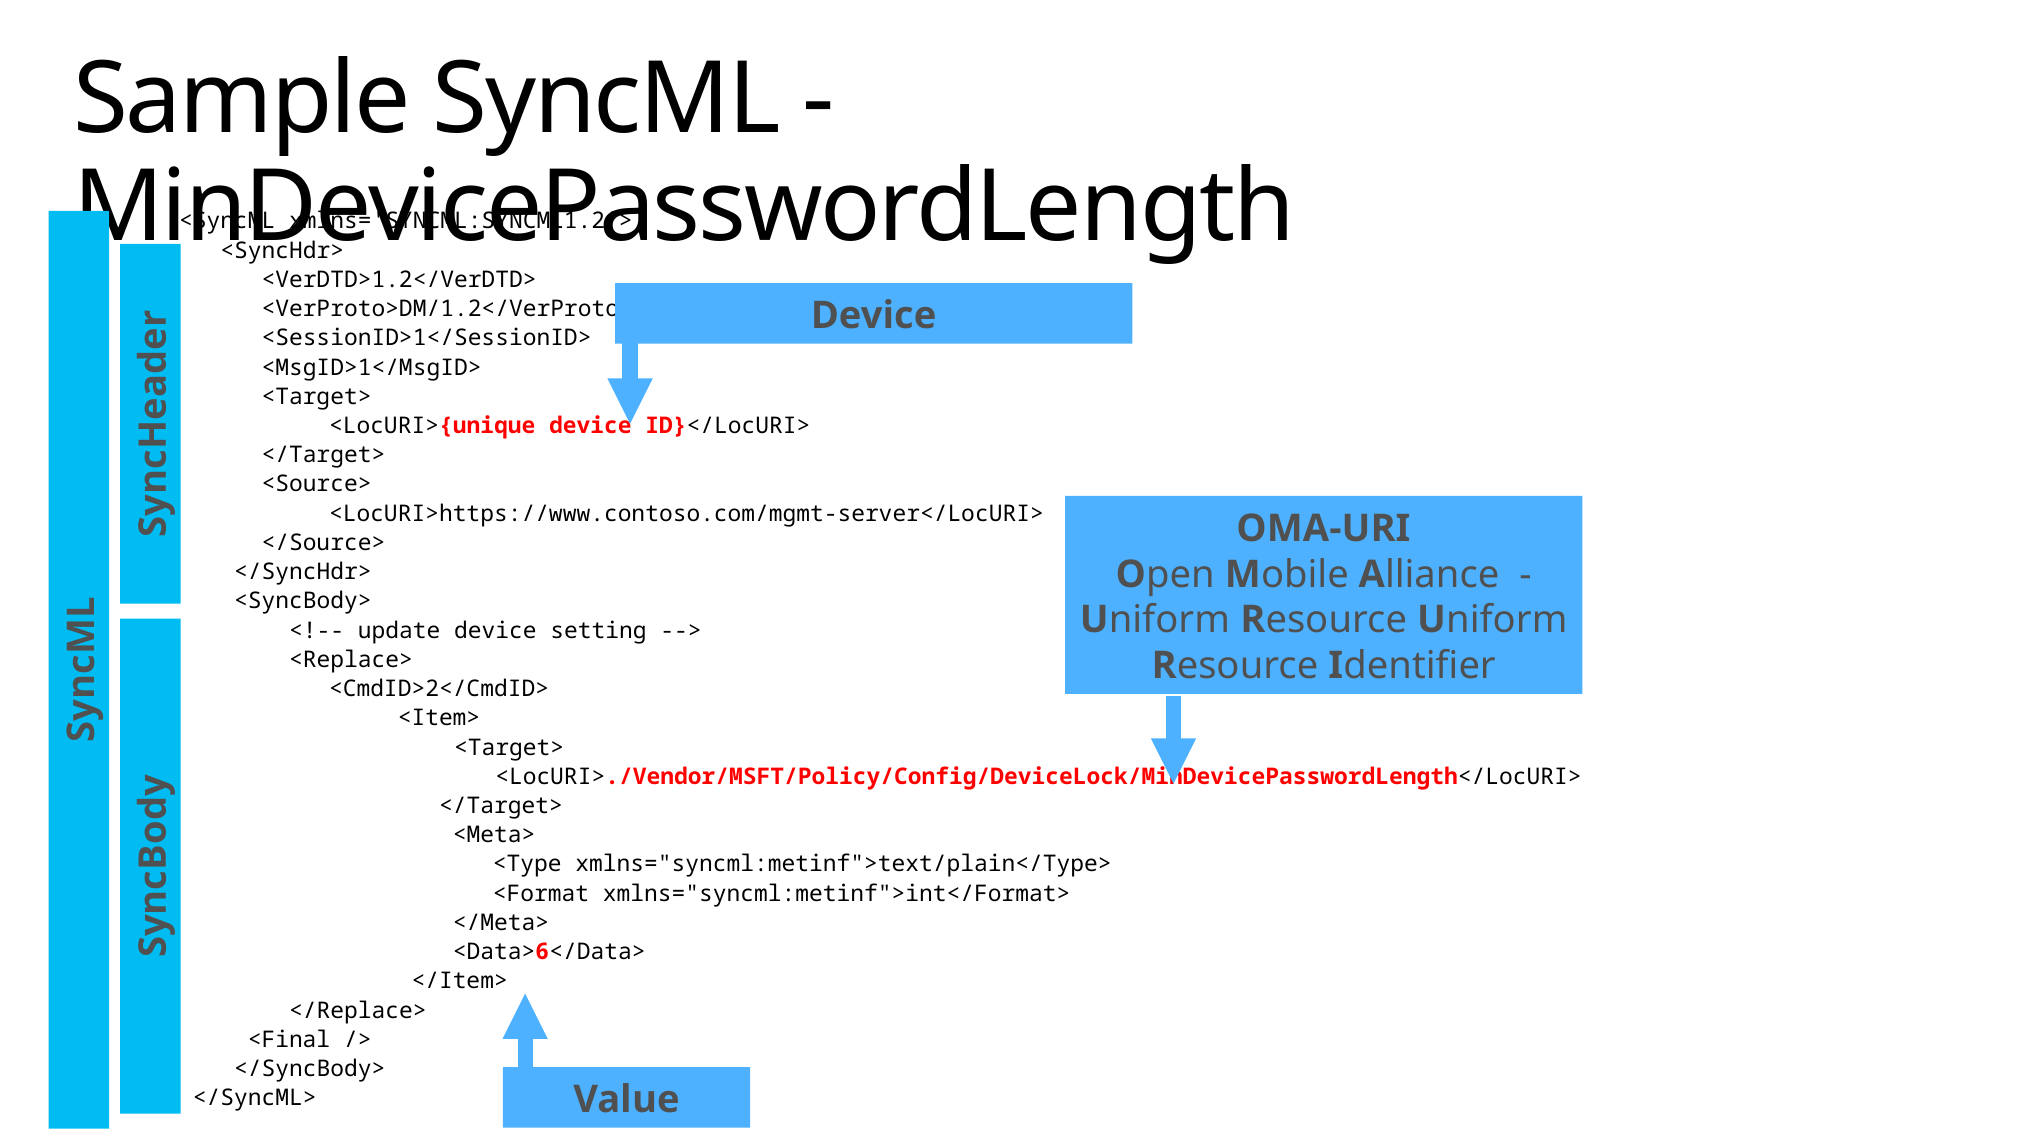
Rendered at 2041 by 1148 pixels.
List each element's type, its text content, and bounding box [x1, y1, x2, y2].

text_box Value [502, 1067, 751, 1128]
text_box Device [615, 283, 1133, 344]
text_box SyncML [48, 210, 110, 1129]
list <SyncML xmlns='SYNCML:SYNCML1.2'> <SyncHdr> <VerDTD>1.2</VerDTD> <VerProto>DM/1.2</VerProto> <SessionID>1</SessionID> <MsgID>1</MsgID> <Target> <LocURI>{unique device ID}</LocURI> </Target> <Source> <LocURI>https://www.contoso.com/mgmt-server</LocURI> </Source> </SyncHdr> <SyncBody> <!-- update device setting --> <Replace> <CmdID>2</CmdID> <Item> <Target> <LocURI>./Vendor/MSFT/Policy/Config/DeviceLock/MinDevicePasswordLength</LocURI> </Target> <Meta> <Type xmlns="syncml:metinf">text/plain</Type> <Format xmlns="syncml:metinf">int</Format> </Meta> <Data>6</Data> </Item> </Replace> <Final /> </SyncBody> </SyncML> [155, 194, 1945, 1148]
text_box SyncBody [120, 618, 181, 1114]
title Sample SyncML - MinDevicePasswordLength [49, 31, 2000, 183]
text_box SyncHeader [120, 243, 181, 604]
text_box OMA-URI Open Mobile Alliance - Uniform Resource Uniform Resource Identifier [1065, 495, 1583, 694]
